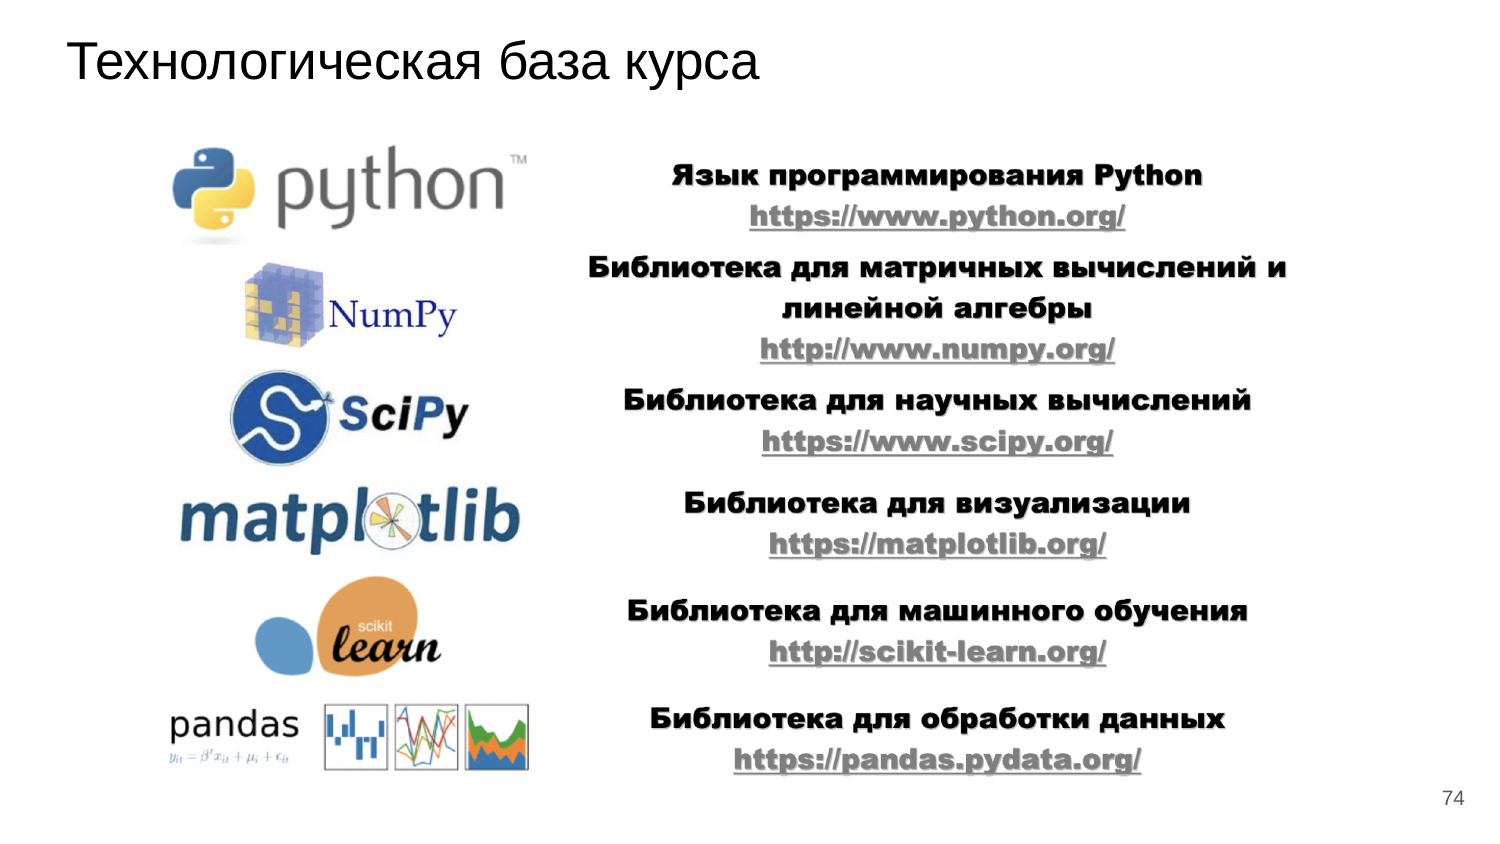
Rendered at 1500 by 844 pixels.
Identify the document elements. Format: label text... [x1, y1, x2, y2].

picture [155, 123, 1312, 788]
title Технологическая база курса [51, 11, 1449, 106]
slide_number ‹#› [1389, 764, 1480, 830]
